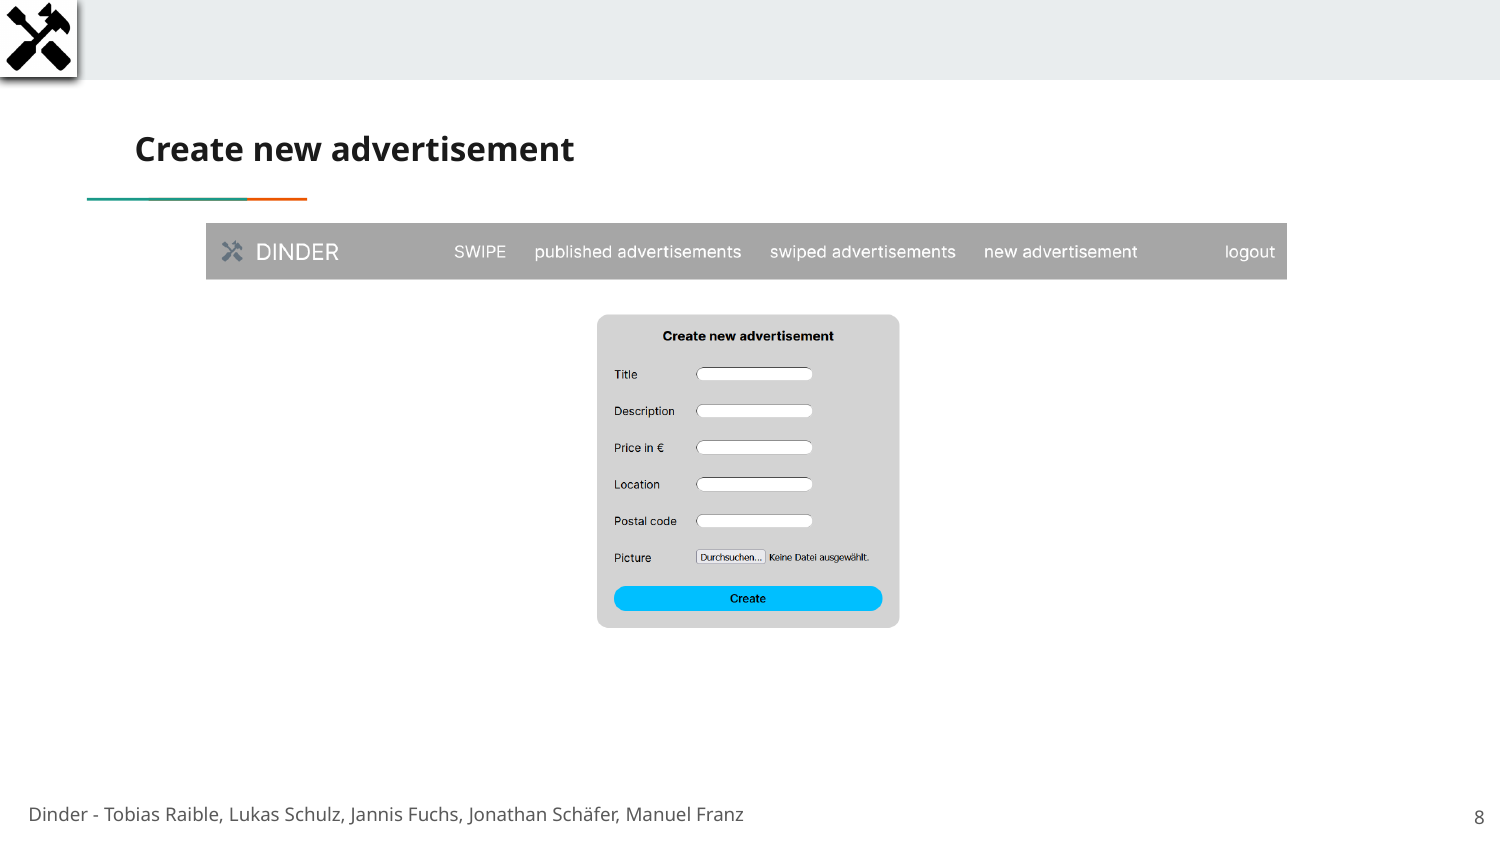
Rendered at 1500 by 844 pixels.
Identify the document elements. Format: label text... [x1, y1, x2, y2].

slide_number 8 [1433, 790, 1500, 838]
title Create new advertisement [119, 113, 963, 201]
picture [206, 222, 1287, 715]
picture [0, 0, 77, 77]
